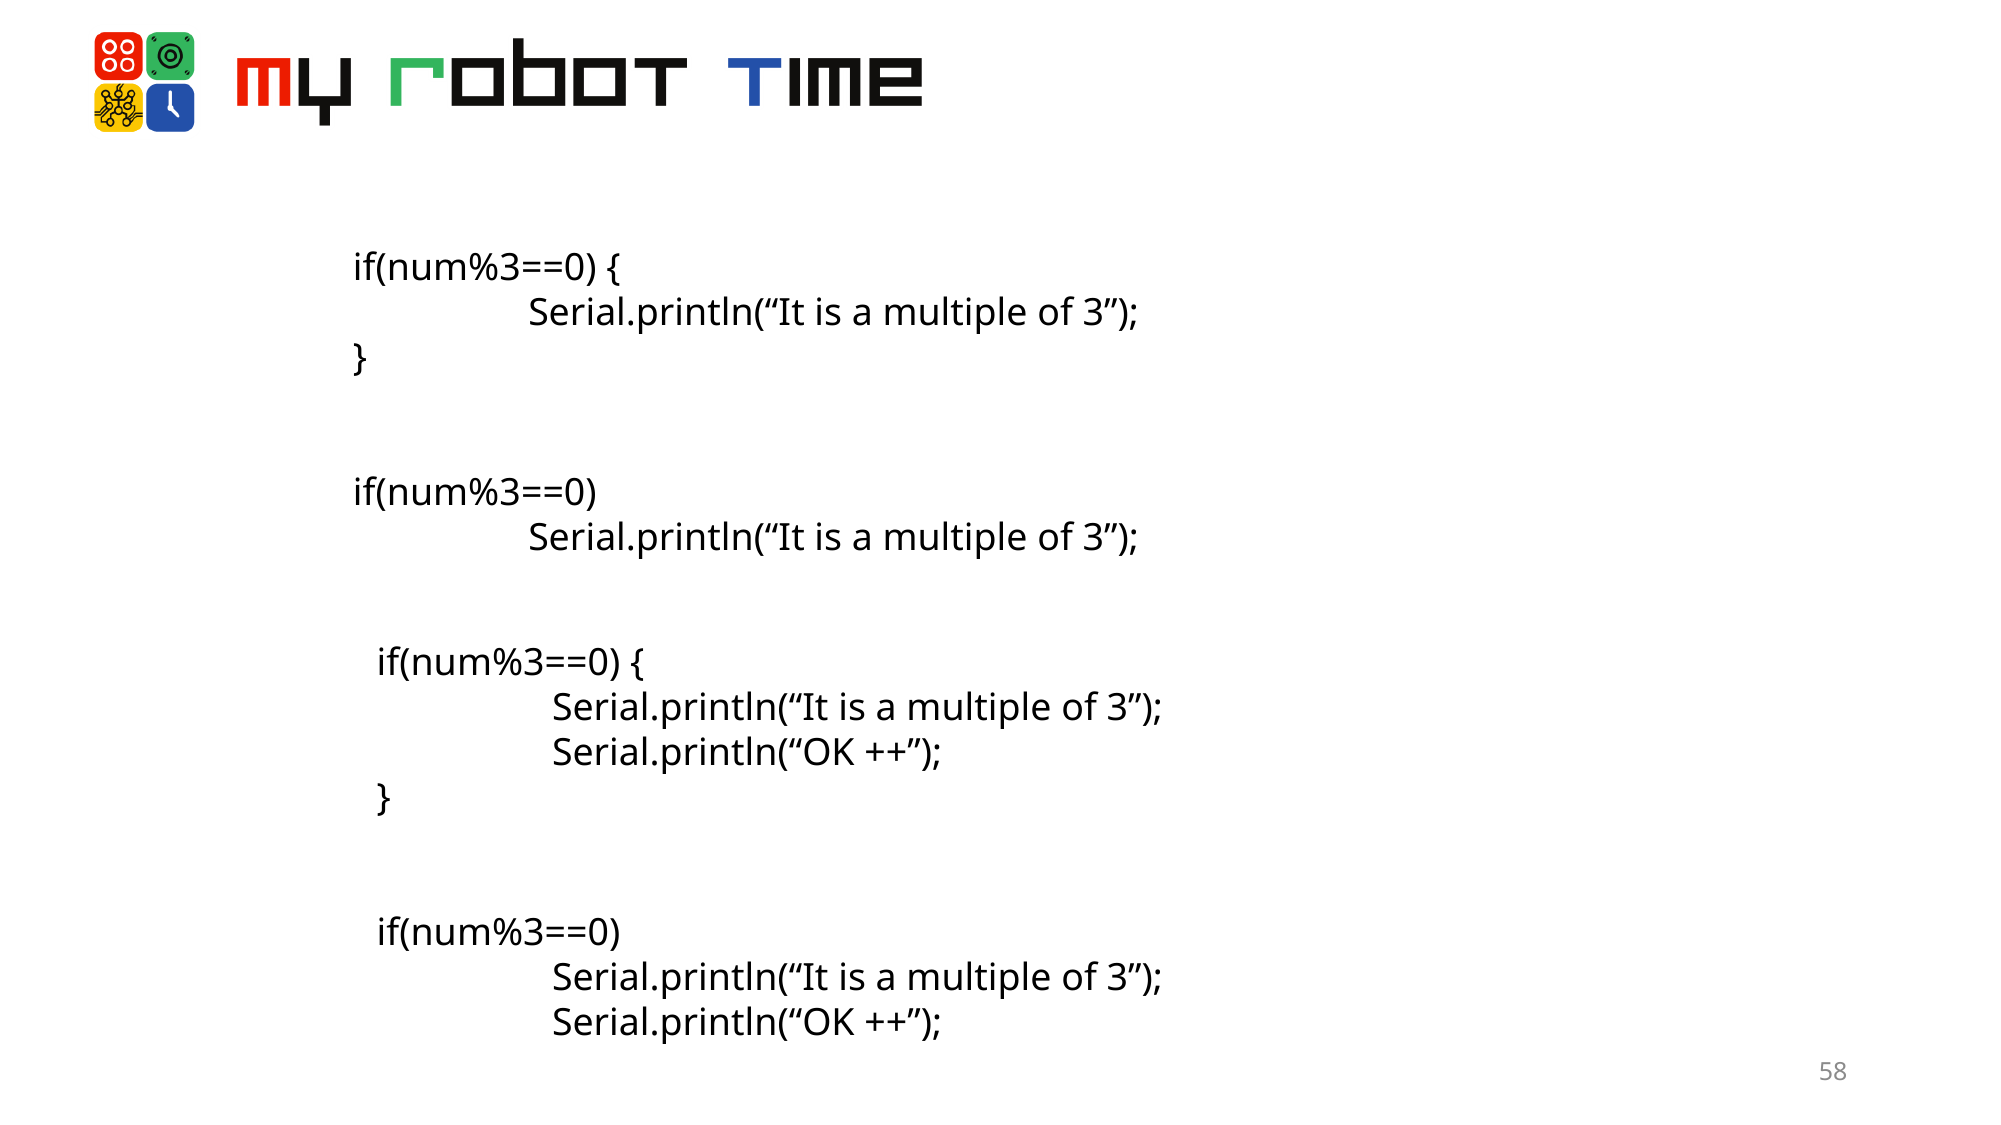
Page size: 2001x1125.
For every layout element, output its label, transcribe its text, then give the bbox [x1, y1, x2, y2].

picture [0, 0, 1016, 166]
slide_number 58 [1412, 1042, 1863, 1103]
text_box if(num%3==0) { Serial.println(“It is a multiple of 3”); } if(num%3==0) Serial.println(“It is a multiple of 3”); [338, 190, 1339, 566]
text_box [421, 506, 2000, 582]
text_box if(num%3==0) { Serial.println(“It is a multiple of 3”); Serial.println(“OK ++”); } if(num%3==0) Serial.println(“It is a multiple of 3”); Serial.println(“OK ++”); [361, 630, 1362, 1051]
